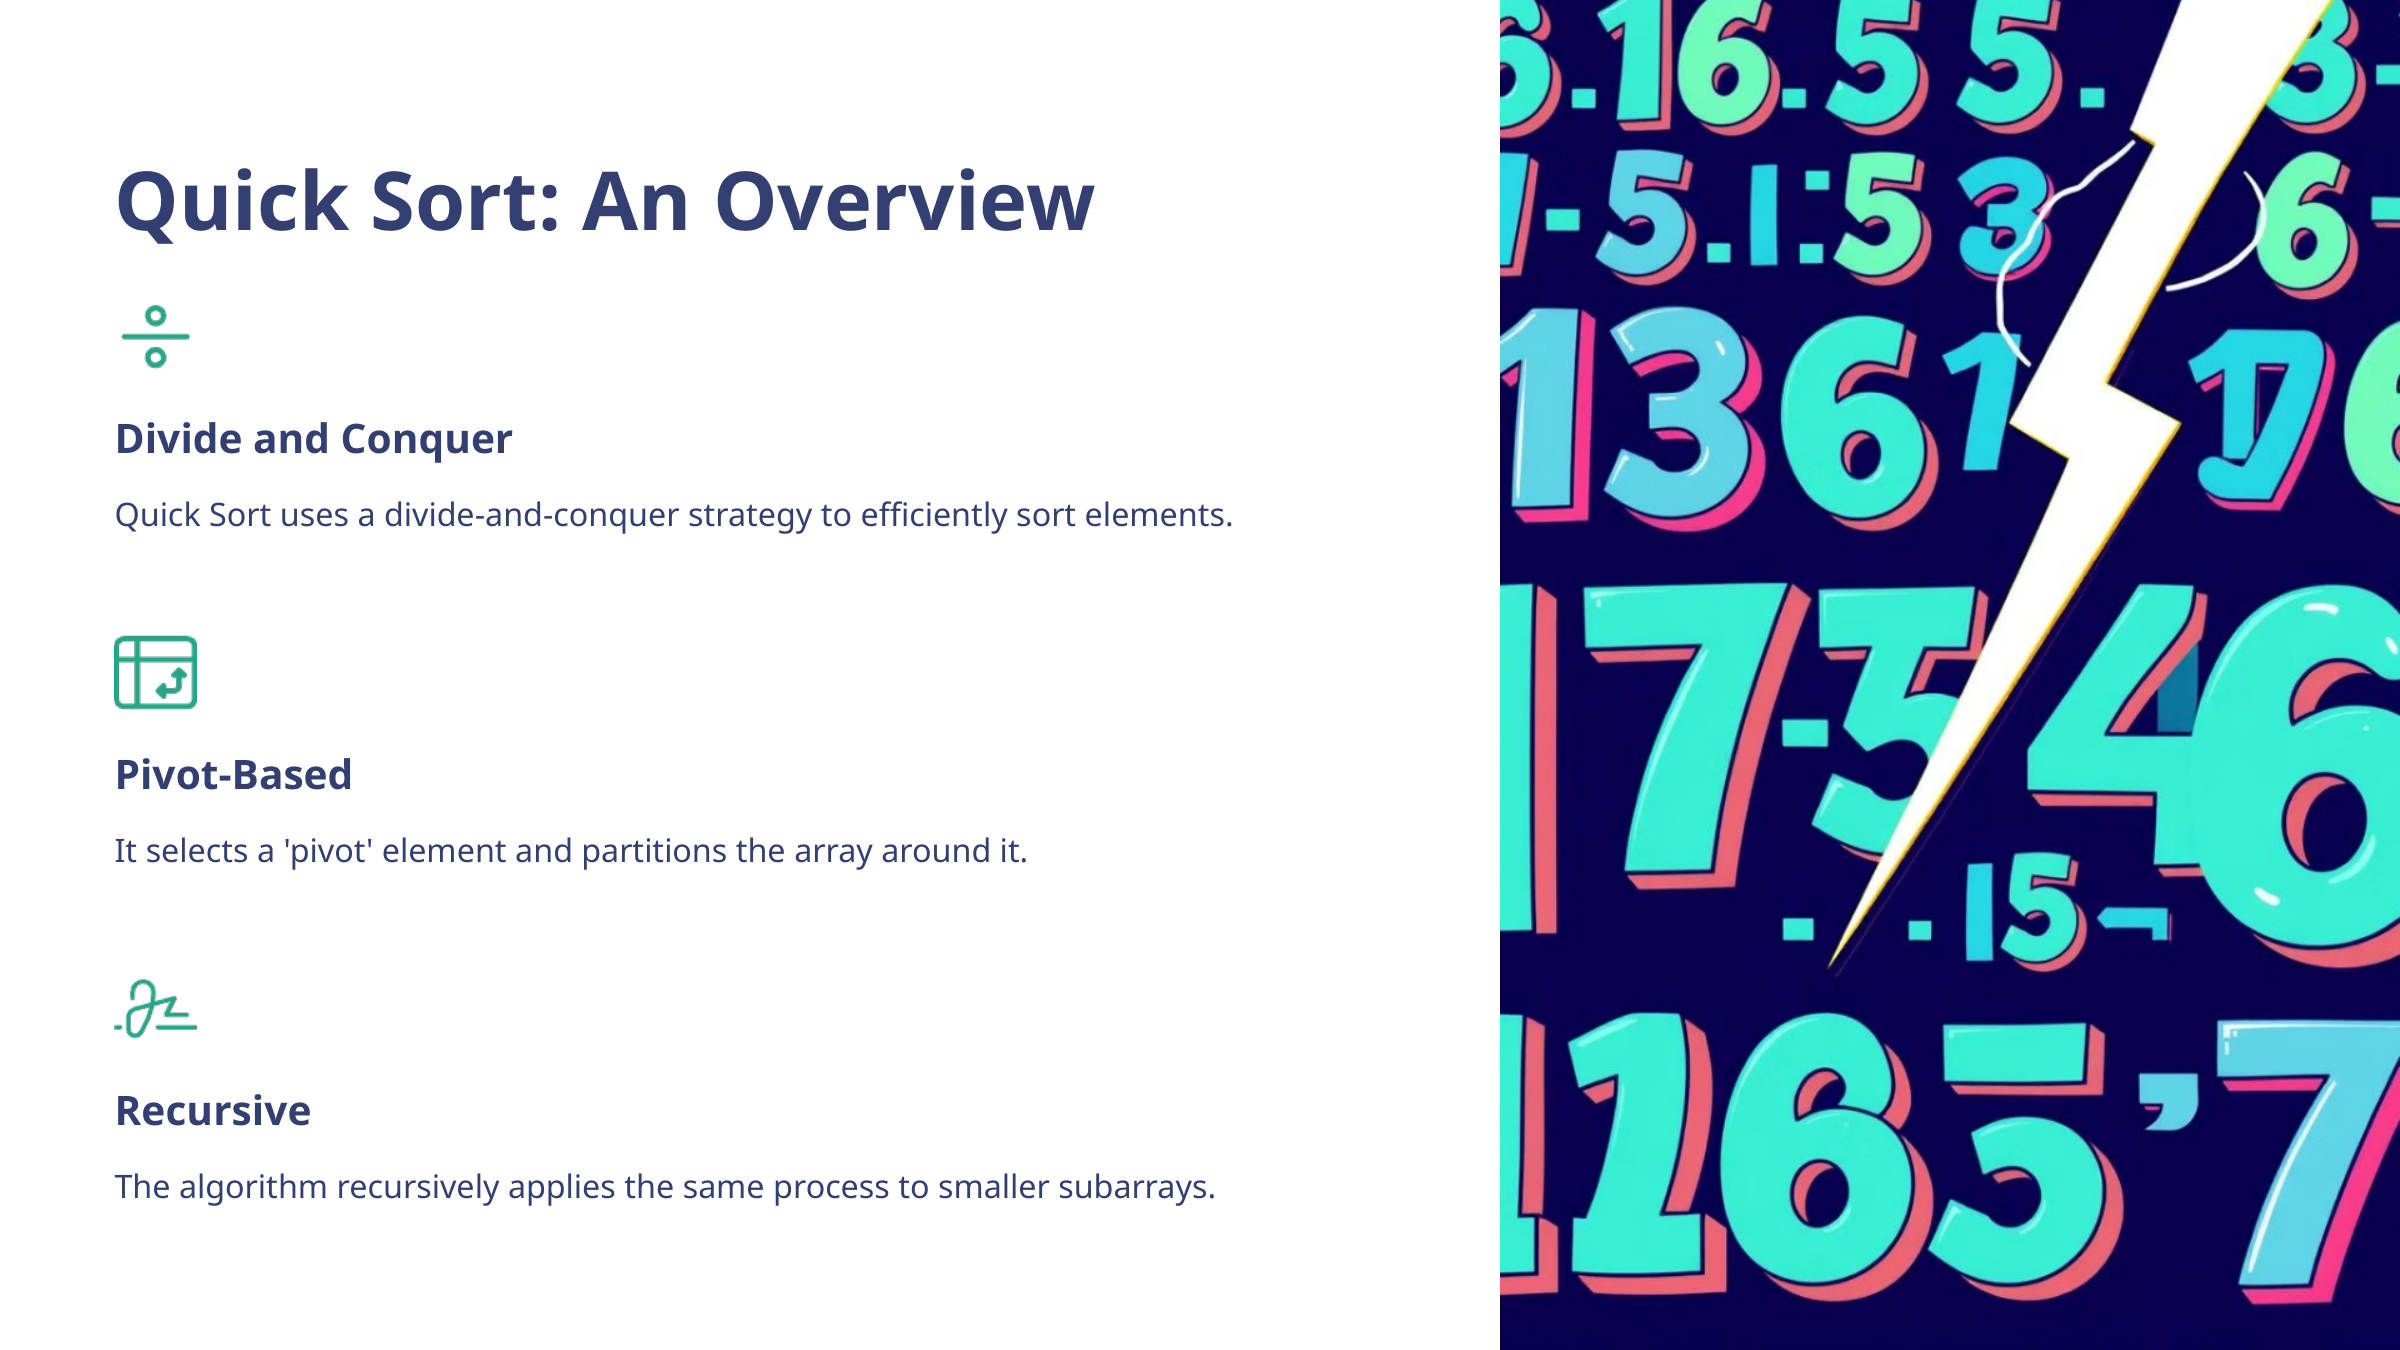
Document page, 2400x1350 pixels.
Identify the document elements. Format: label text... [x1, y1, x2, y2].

text_box Pivot-Based [114, 746, 524, 798]
text_box The algorithm recursively applies the same process to smaller subarrays. [114, 1153, 1386, 1206]
picture [114, 967, 197, 1050]
text_box Divide and Conquer [114, 410, 614, 462]
text_box Quick Sort: An Overview [114, 144, 1345, 247]
text_box It selects a 'pivot' element and partitions the array around it. [114, 817, 1386, 870]
picture [114, 631, 197, 714]
text_box Quick Sort uses a divide-and-conquer strategy to efficiently sort elements. [114, 481, 1386, 534]
picture [114, 295, 197, 378]
picture [1499, 0, 2400, 1350]
text_box Recursive [114, 1082, 524, 1134]
